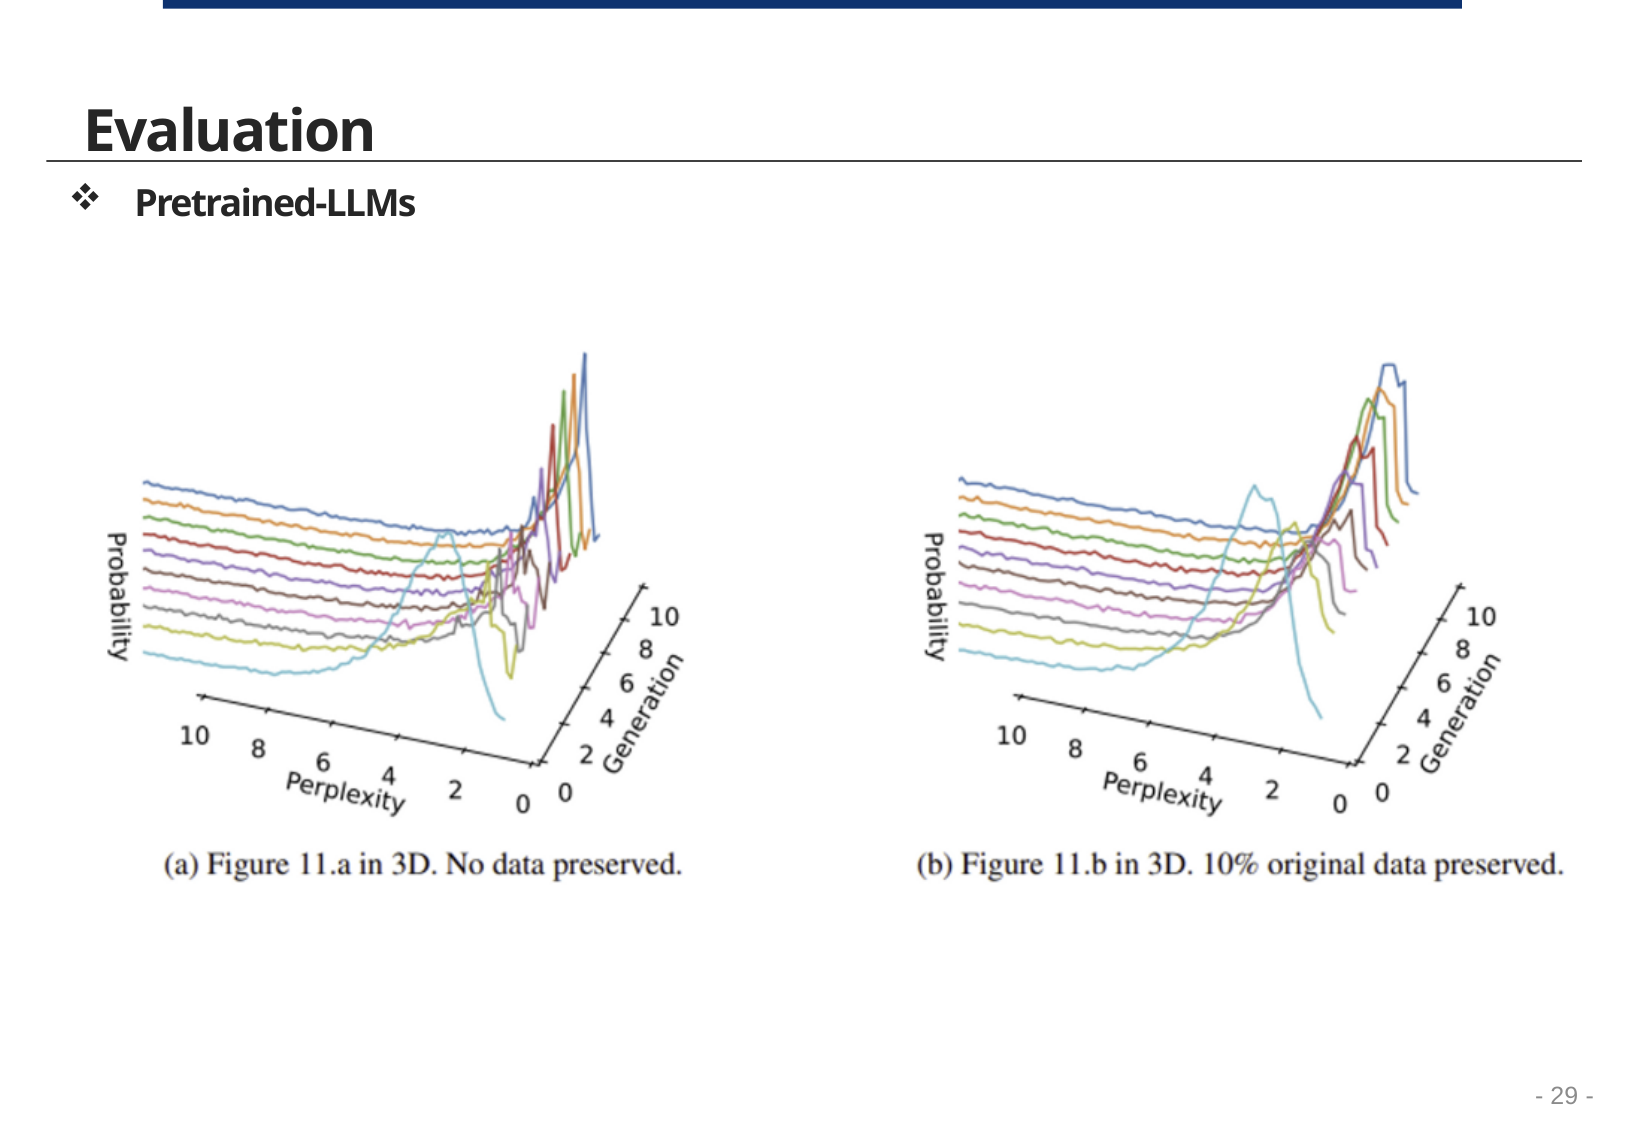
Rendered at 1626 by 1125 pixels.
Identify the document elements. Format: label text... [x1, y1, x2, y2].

slide_number - 29 - [1243, 1064, 1609, 1125]
text_box Evaluation [68, 50, 1609, 171]
picture [0, 320, 1625, 892]
text_box Pretrained-LLMs [53, 104, 1388, 232]
